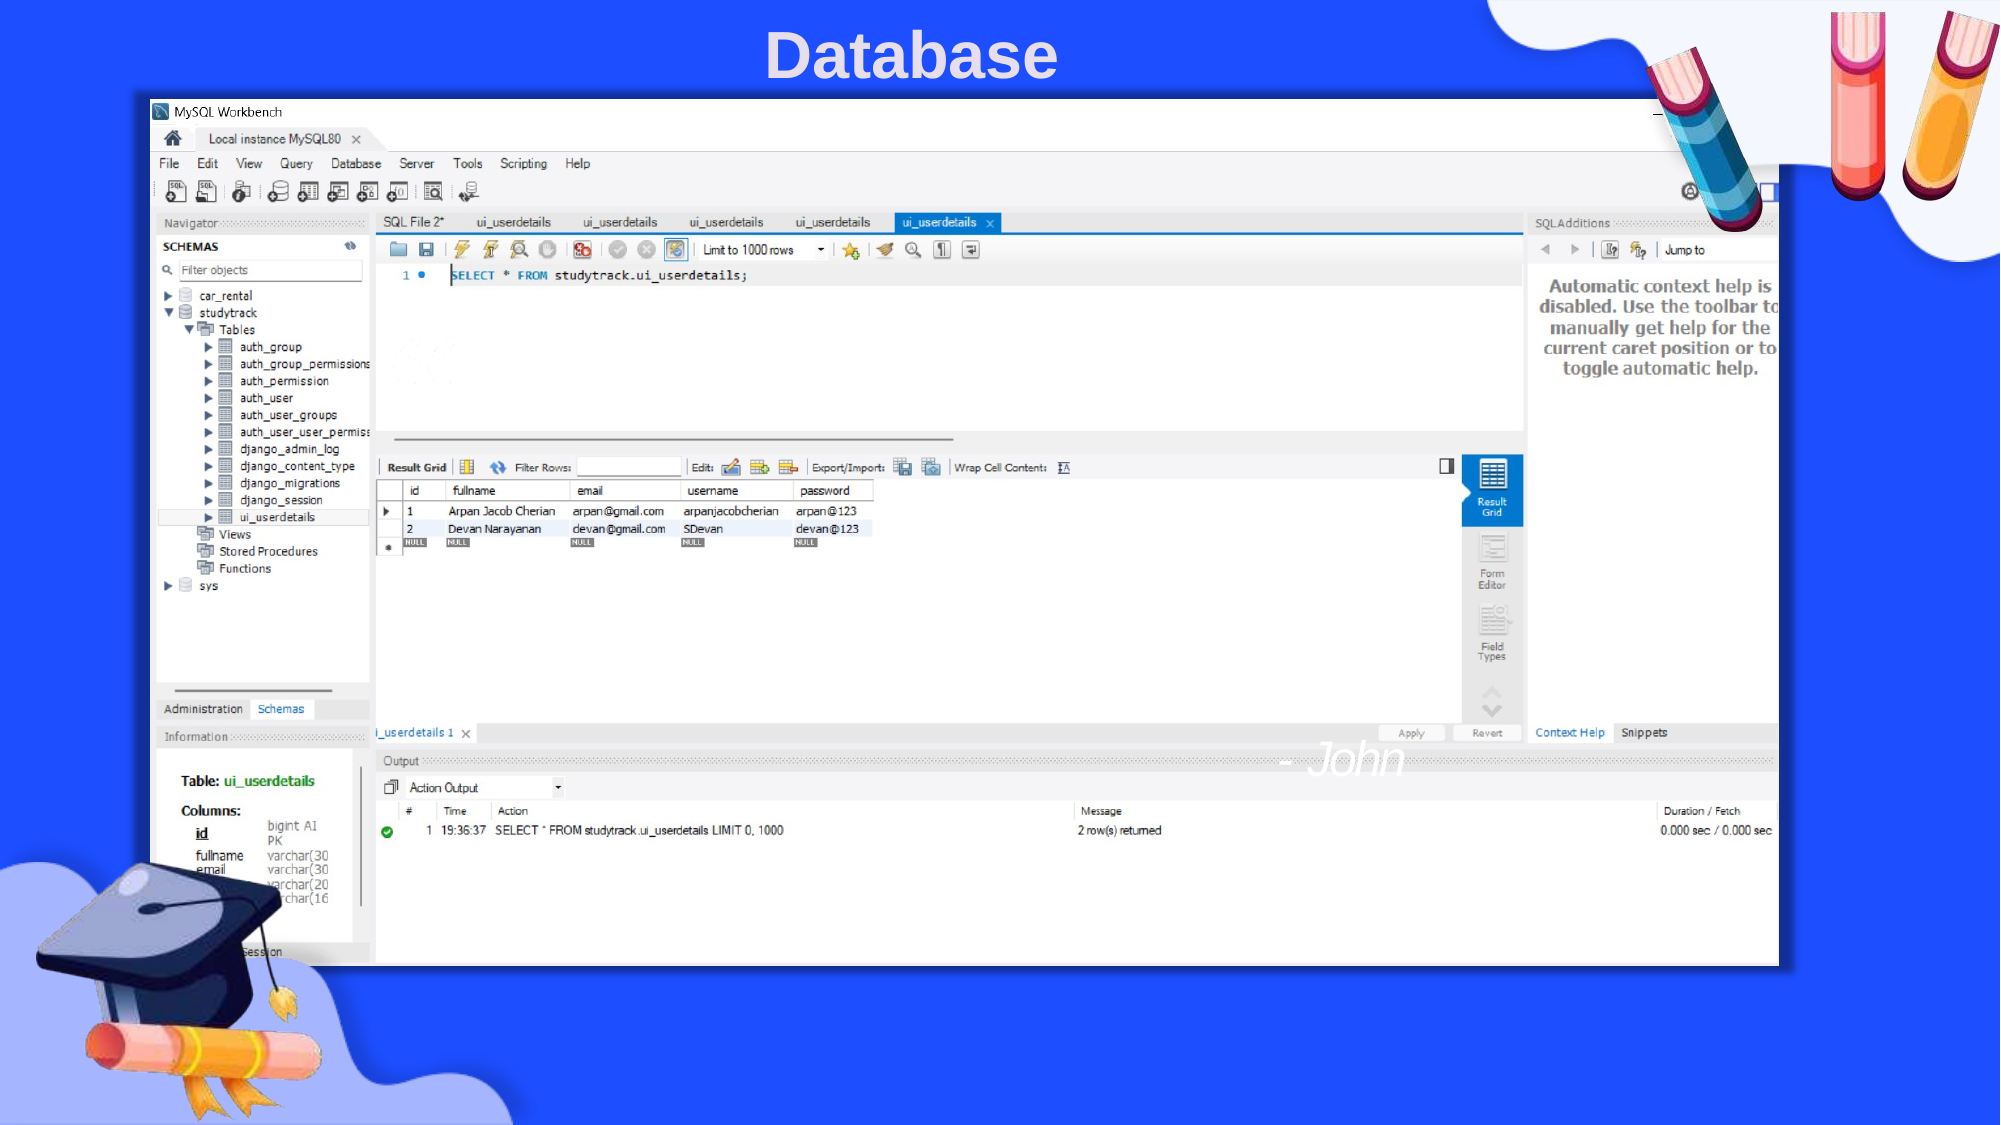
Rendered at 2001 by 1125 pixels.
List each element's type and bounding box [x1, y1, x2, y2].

text_box [0, 0, 2000, 1125]
